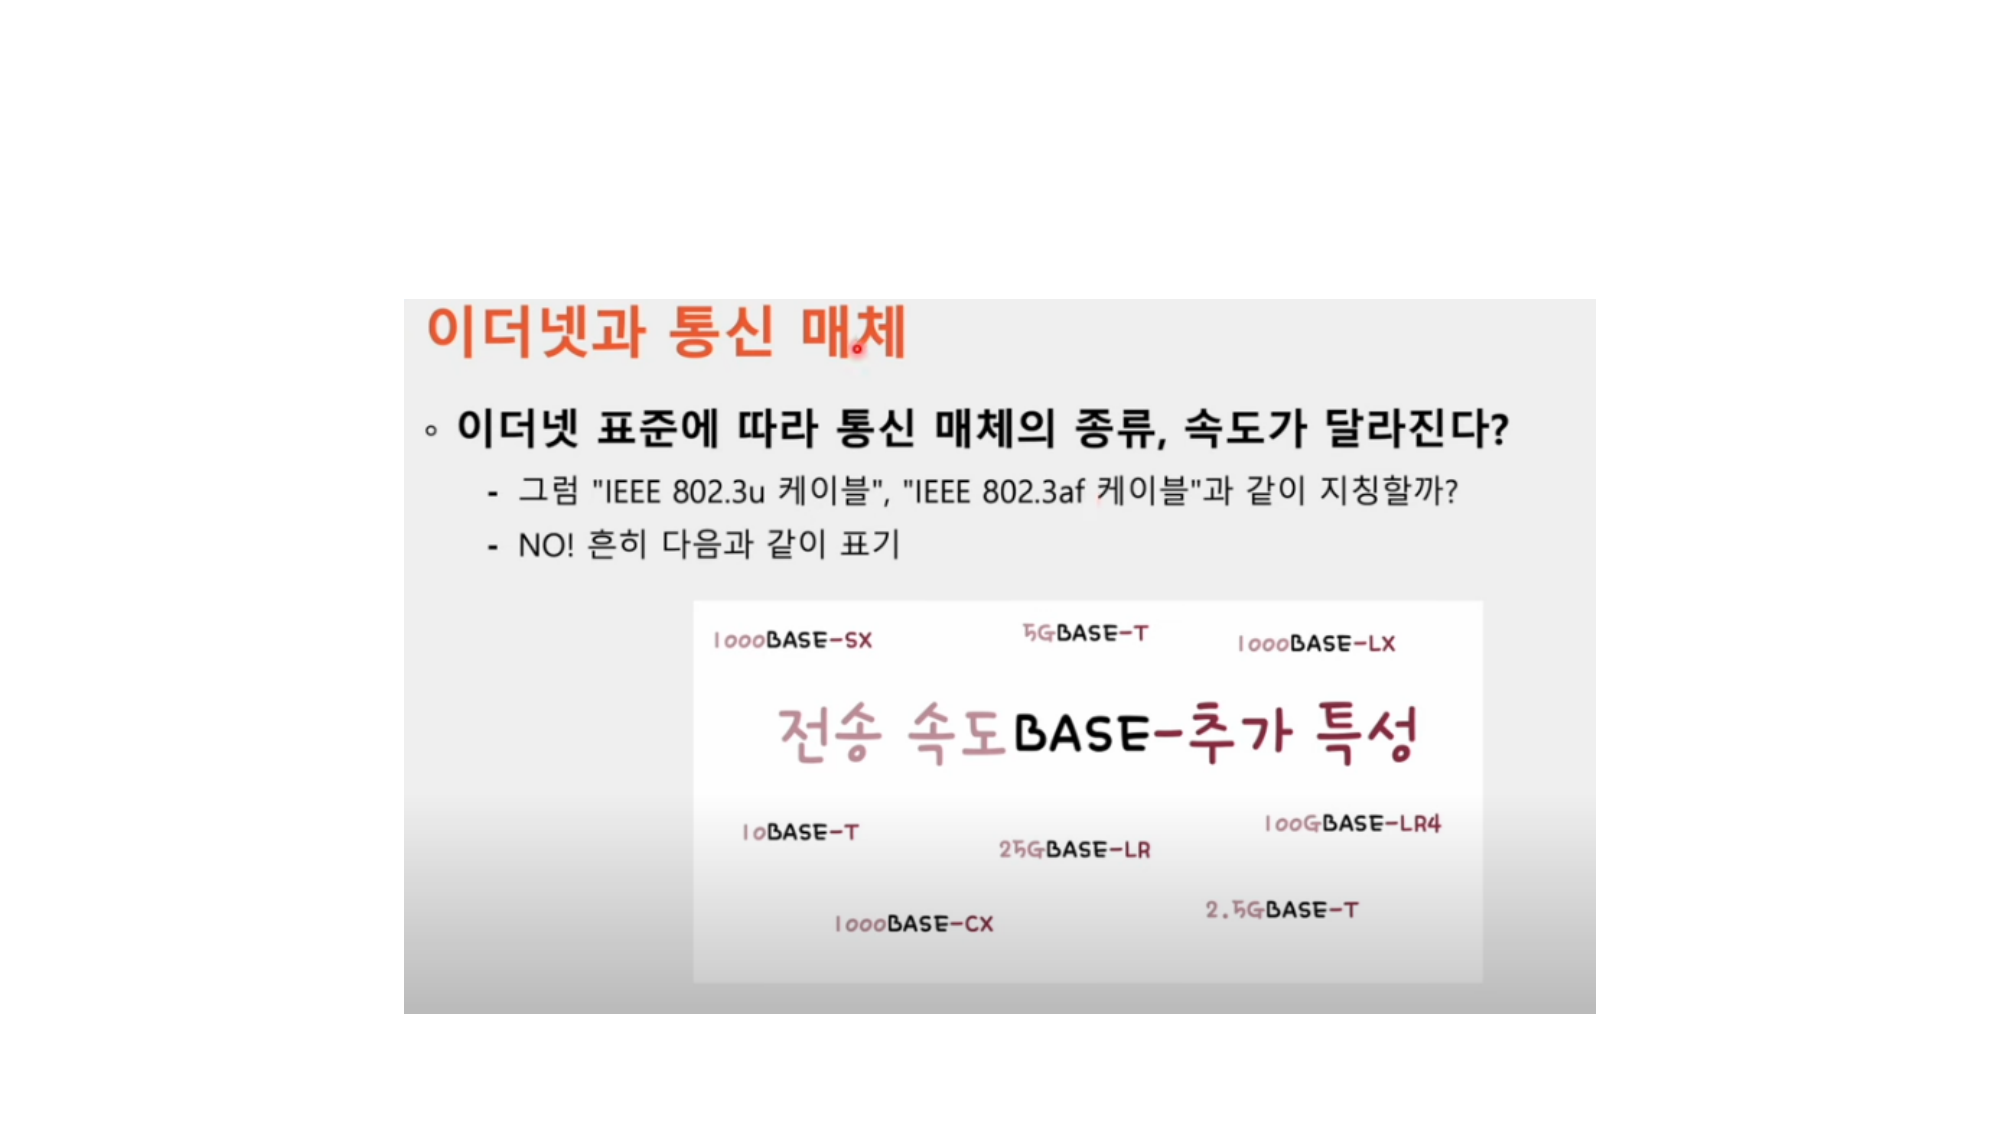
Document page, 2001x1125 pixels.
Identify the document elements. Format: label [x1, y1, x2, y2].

list [404, 299, 1596, 1014]
